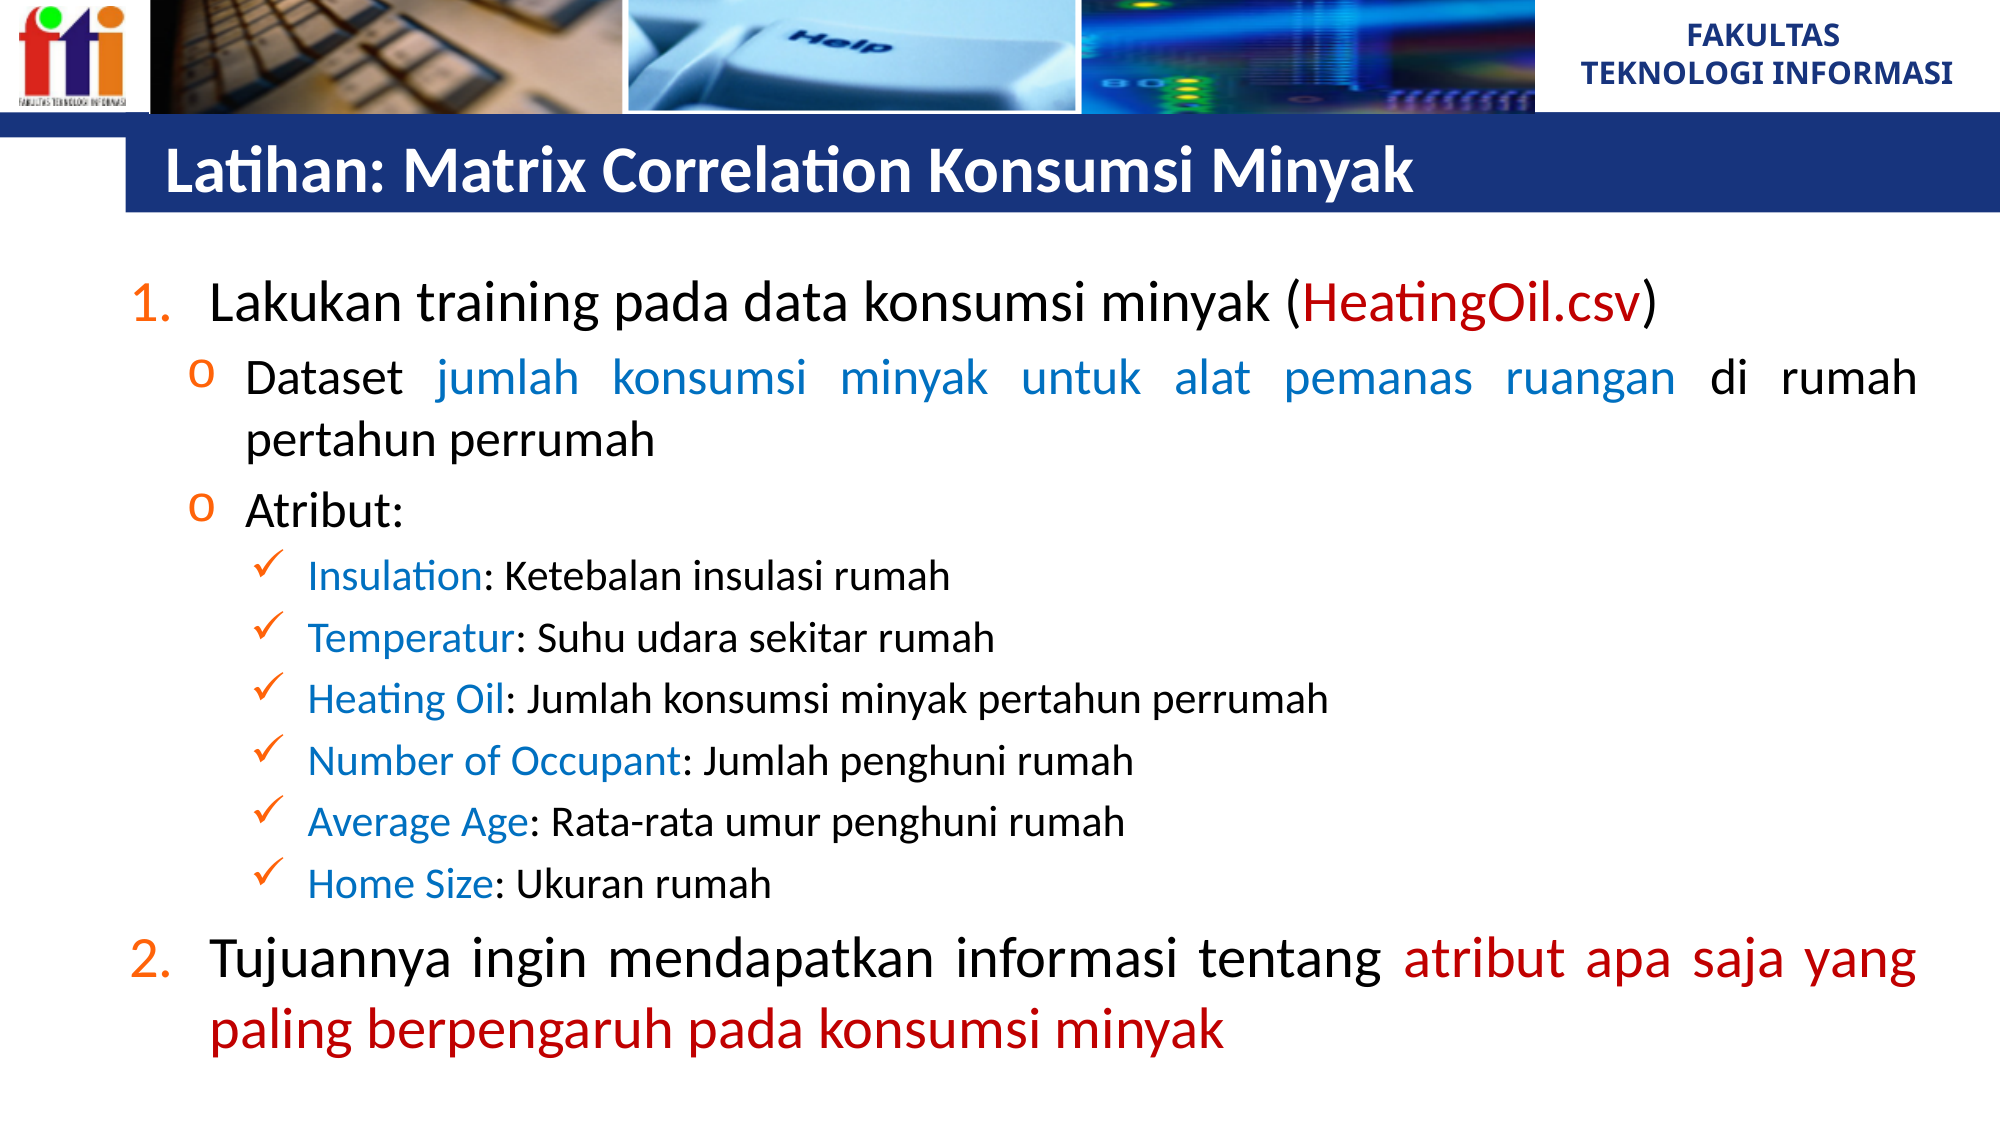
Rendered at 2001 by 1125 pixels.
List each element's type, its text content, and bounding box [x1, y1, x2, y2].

picture [149, 0, 1535, 114]
title Latihan: Matrix Correlation Konsumsi Minyak [149, 119, 1934, 213]
picture [19, 6, 126, 106]
list Lakukan training pada data konsumsi minyak (HeatingOil.csv) Dataset jumlah konsumsi minyak untuk alat pemanas ruangan di rumah pertahun perrumah Atribut: Insulation: Ketebalan insulasi rumah Temperatur: Suhu udara sekitar rumah Heating Oil: Jumlah konsumsi minyak pertahun perrumah Number of Occupant: Jumlah penghuni rumah Average Age: Rata-rata umur penghuni rumah Home Size: Ukuran rumah Tujuannya ingin mendapatkan informasi tentang atribut apa saja yang paling berpengaruh pada konsumsi minyak [113, 255, 1934, 1069]
